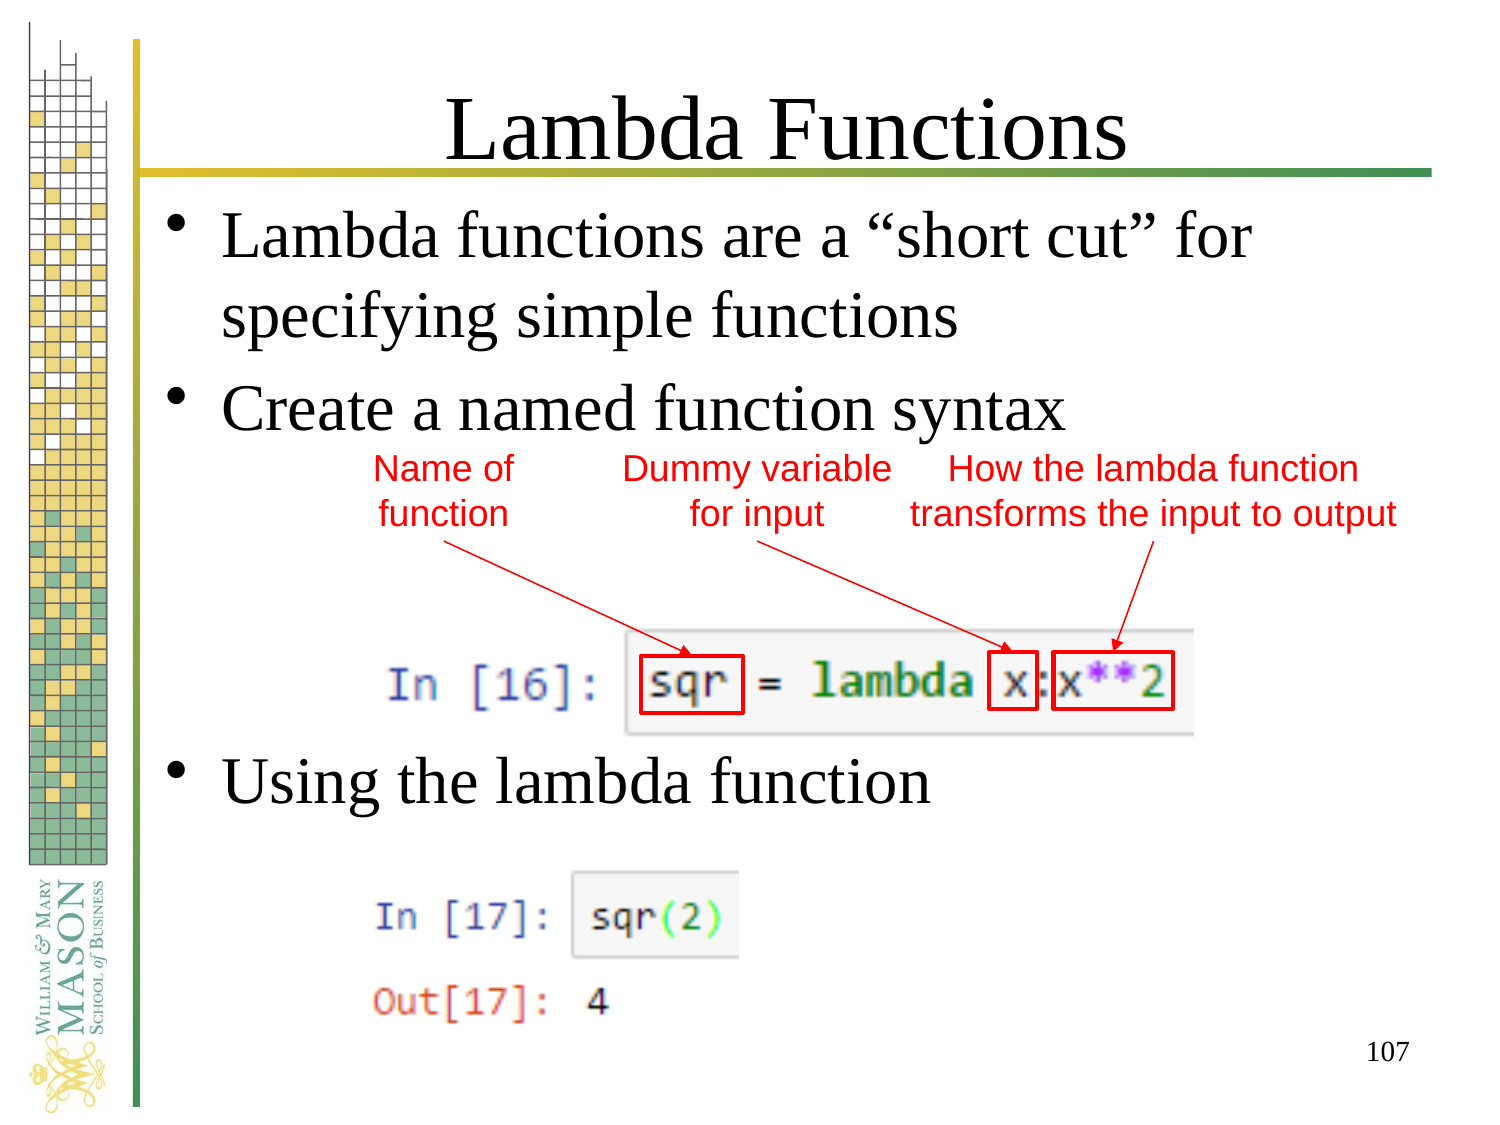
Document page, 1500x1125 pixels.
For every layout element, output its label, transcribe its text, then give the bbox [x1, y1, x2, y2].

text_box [443, 542, 693, 656]
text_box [1112, 542, 1154, 653]
title Lambda Functions [150, 45, 1425, 183]
list Lambda functions are a “short cut” for specifying simple functions Create a named function syntax Using the lambda function [150, 183, 1425, 951]
slide_number 70 [29, 879, 107, 1113]
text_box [756, 542, 1014, 653]
text_box Dummy variable for input [607, 436, 895, 542]
slide_number 107 [1048, 1024, 1426, 1103]
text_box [369, 597, 1194, 755]
text_box How the lambda function transforms the input to output [895, 436, 1413, 542]
text_box Name of function [358, 436, 530, 542]
picture [367, 851, 739, 1034]
